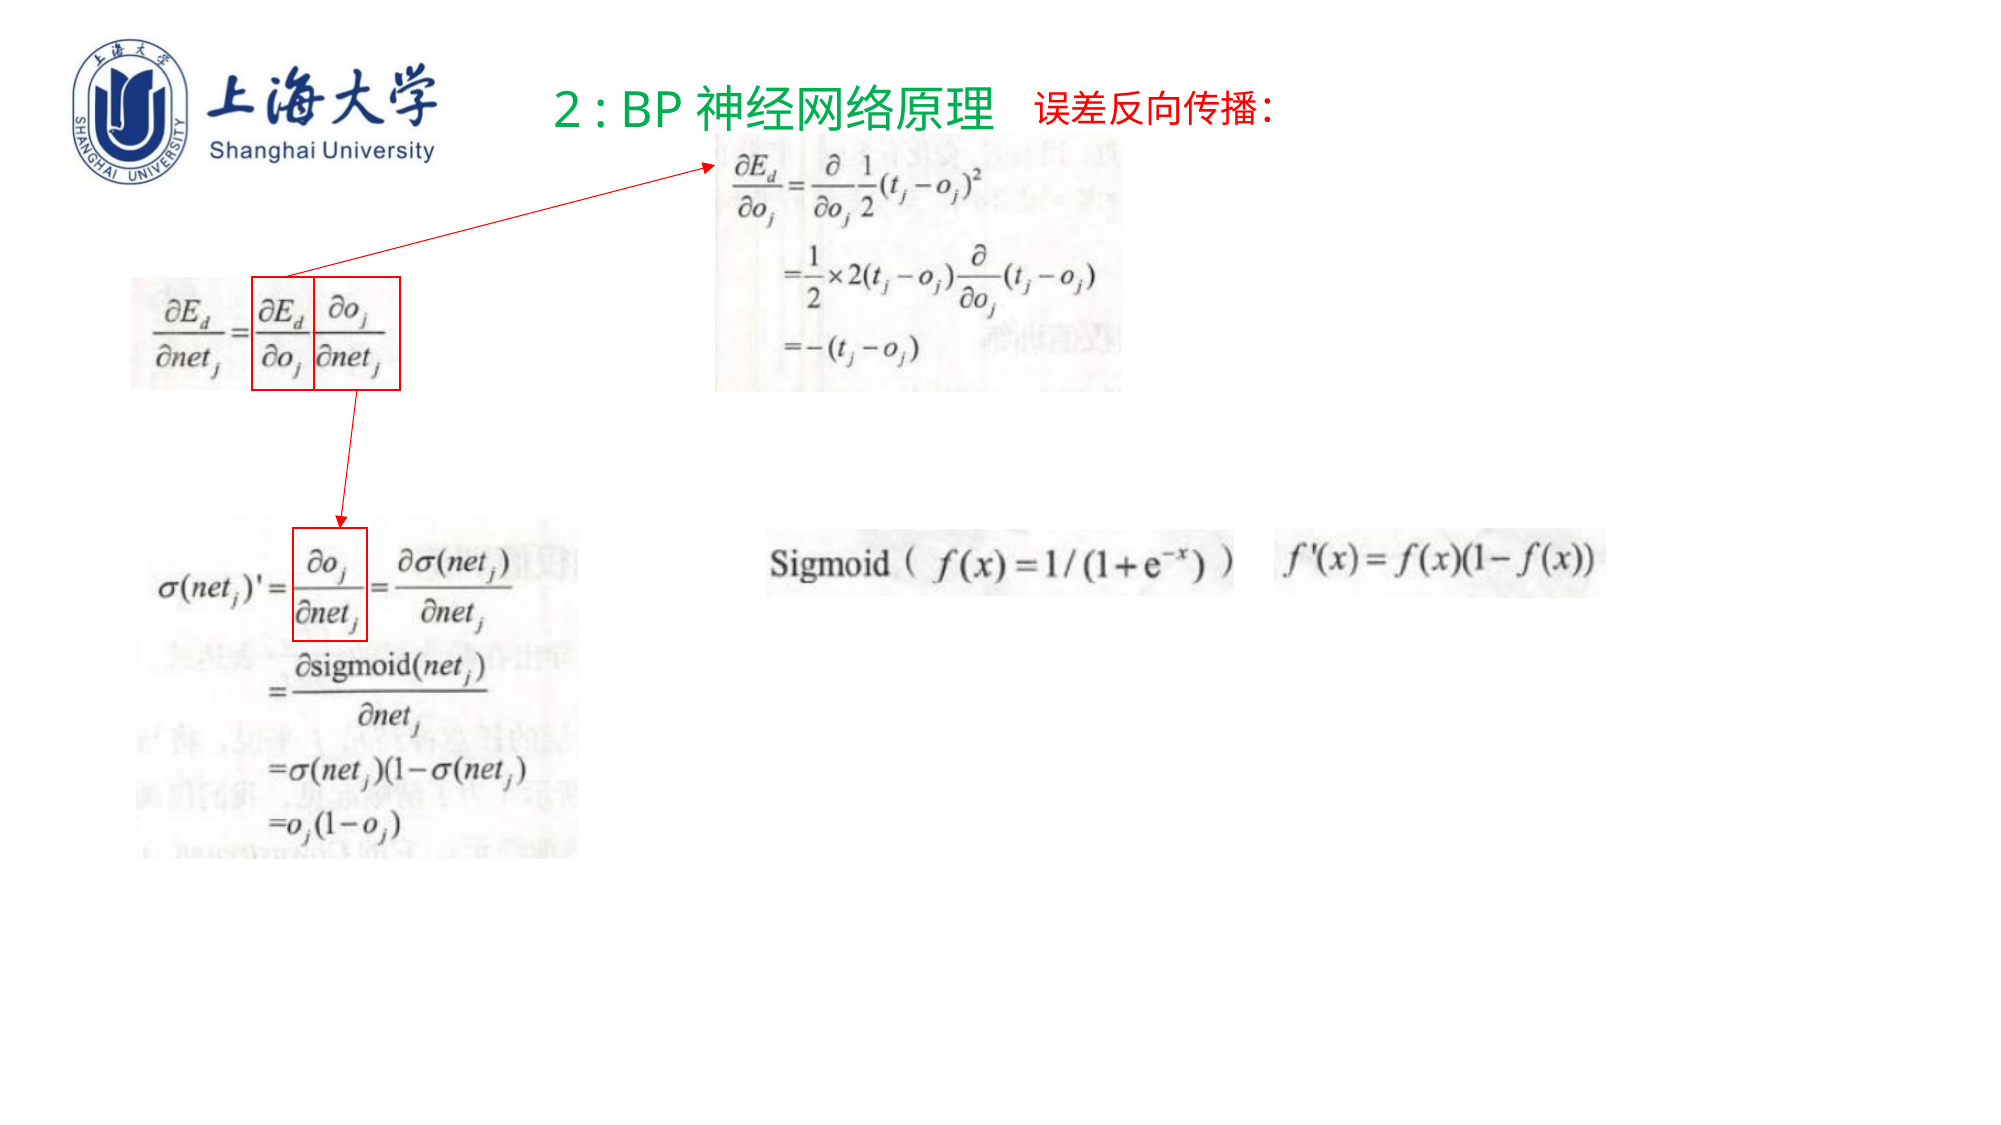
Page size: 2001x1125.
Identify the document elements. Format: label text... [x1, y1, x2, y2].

picture [130, 277, 401, 390]
picture [65, 37, 444, 186]
picture [1274, 528, 1606, 598]
picture [715, 133, 1122, 392]
picture [136, 517, 578, 859]
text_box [339, 389, 357, 529]
text_box 2 : BP神经网络原理 [538, 70, 1132, 145]
text_box 误差反向传播： [1018, 77, 1311, 138]
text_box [282, 165, 716, 278]
picture [766, 529, 1234, 596]
